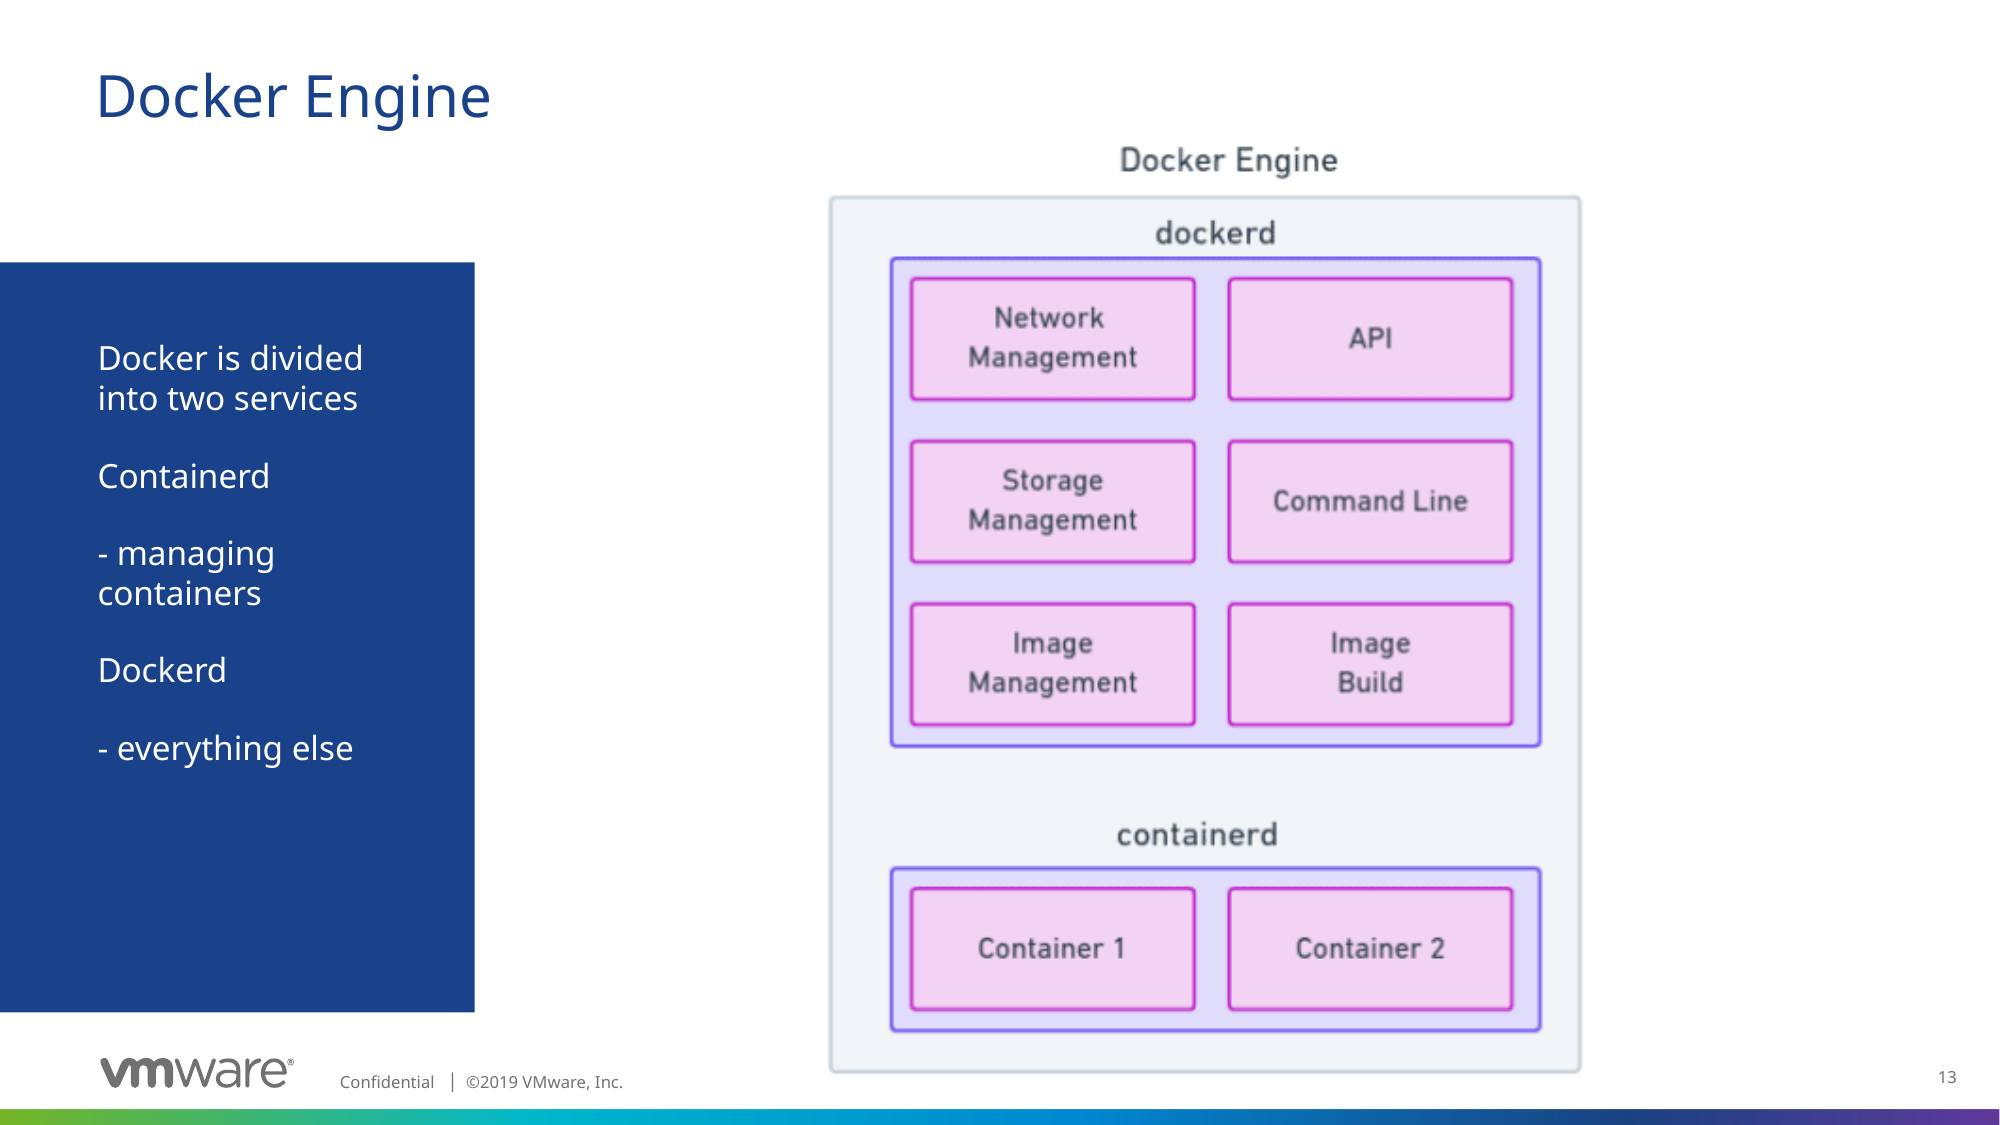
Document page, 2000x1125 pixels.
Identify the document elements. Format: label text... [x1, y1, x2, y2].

picture [0, 1109, 719, 1125]
picture [1075, 1109, 2000, 1125]
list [798, 98, 1596, 1097]
list Docker is divided into two services Containerd - managing containers Dockerd - everything else [0, 262, 475, 1013]
title Docker Engine [95, 67, 1900, 131]
